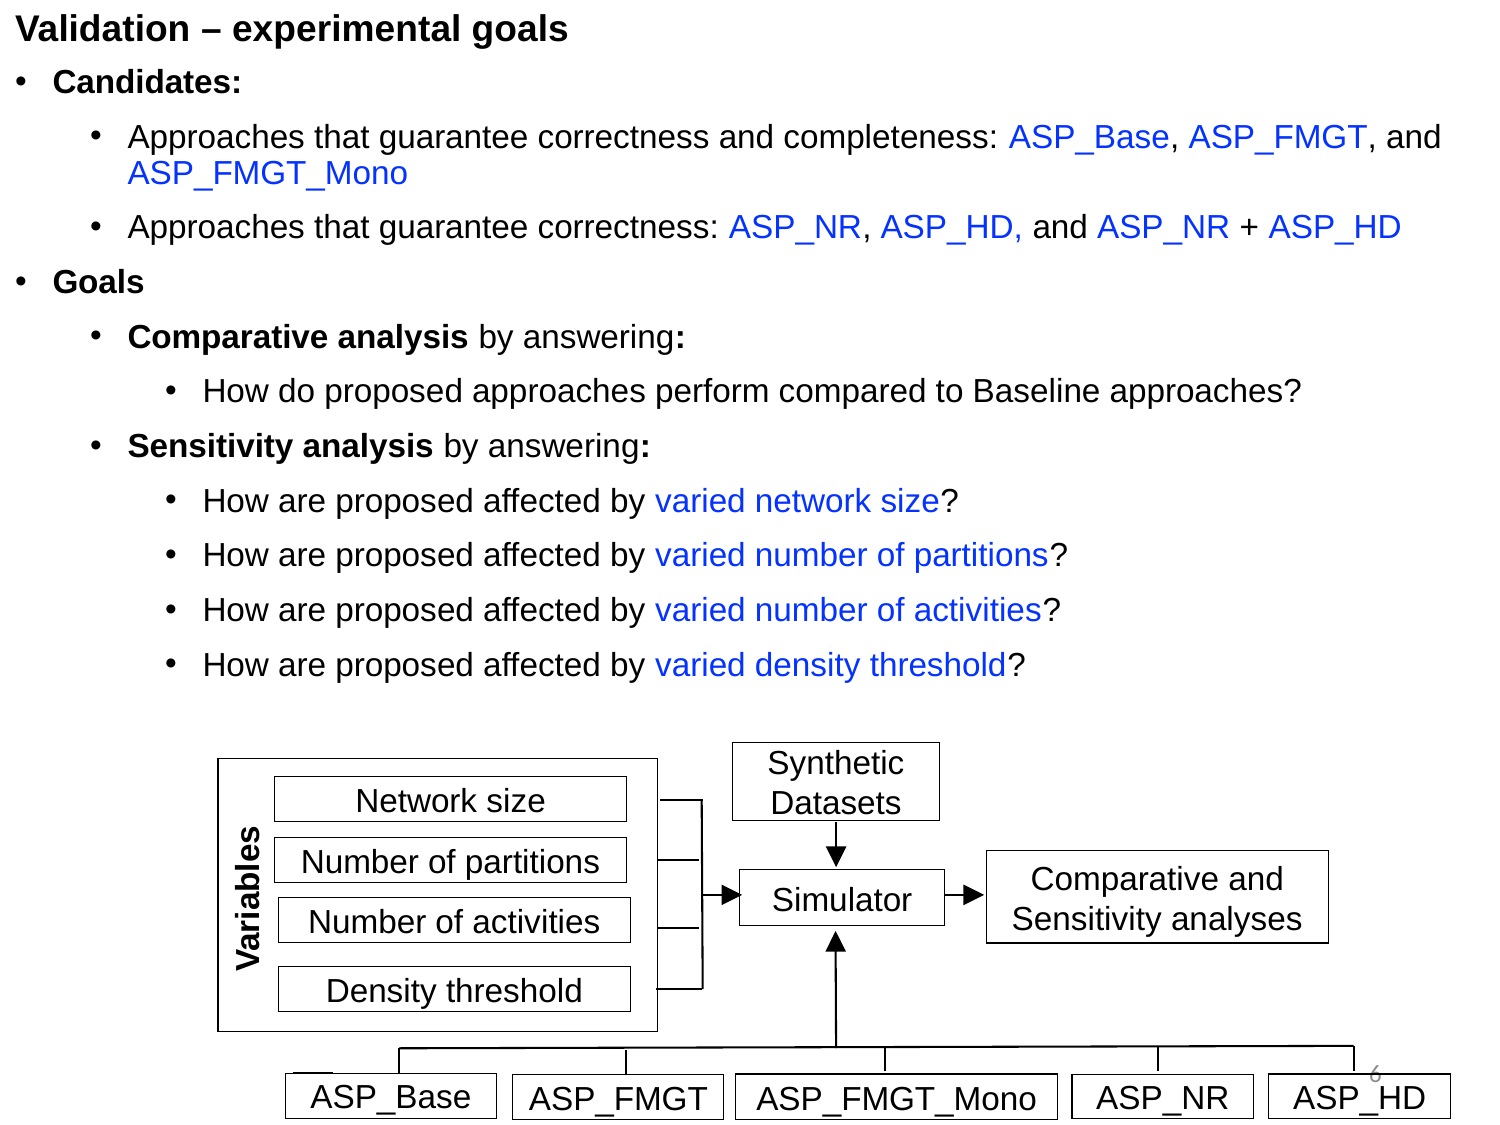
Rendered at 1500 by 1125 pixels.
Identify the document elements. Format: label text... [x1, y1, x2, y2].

text_box Synthetic Datasets [732, 742, 940, 821]
text_box Simulator [739, 869, 945, 926]
text_box ASP_NR [1071, 1103, 1254, 1119]
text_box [1159, 1045, 1353, 1049]
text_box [886, 1045, 1158, 1049]
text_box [399, 1045, 884, 1049]
slide_number 6 [1059, 1042, 1397, 1103]
list Candidates: Approaches that guarantee correctness and completeness: ASP_Base, ASP_FMGT, and ASP_FMGT_Mono Approaches that guarantee correctness: ASP_NR, ASP_HD, and ASP_NR + ASP_HD Goals Comparative analysis by answering: How do proposed approaches perform compared to Baseline approaches? Sensitivity analysis by answering: How are proposed affected by varied network size? How are proposed affected by varied number of partitions? How are proposed affected by varied number of activities? How are proposed affected by varied density threshold? [0, 57, 1500, 653]
text_box Validation – experimental goals [0, 0, 1350, 56]
text_box ASP_HD [1268, 1073, 1451, 1119]
text_box ASP_FMGT [512, 1074, 724, 1120]
text_box ASP_FMGT_Mono [735, 1073, 1058, 1120]
text_box Variables [226, 808, 265, 990]
text_box [217, 758, 658, 1032]
text_box ASP_Base [285, 1073, 497, 1119]
text_box Comparative and Sensitivity analyses [986, 850, 1329, 944]
